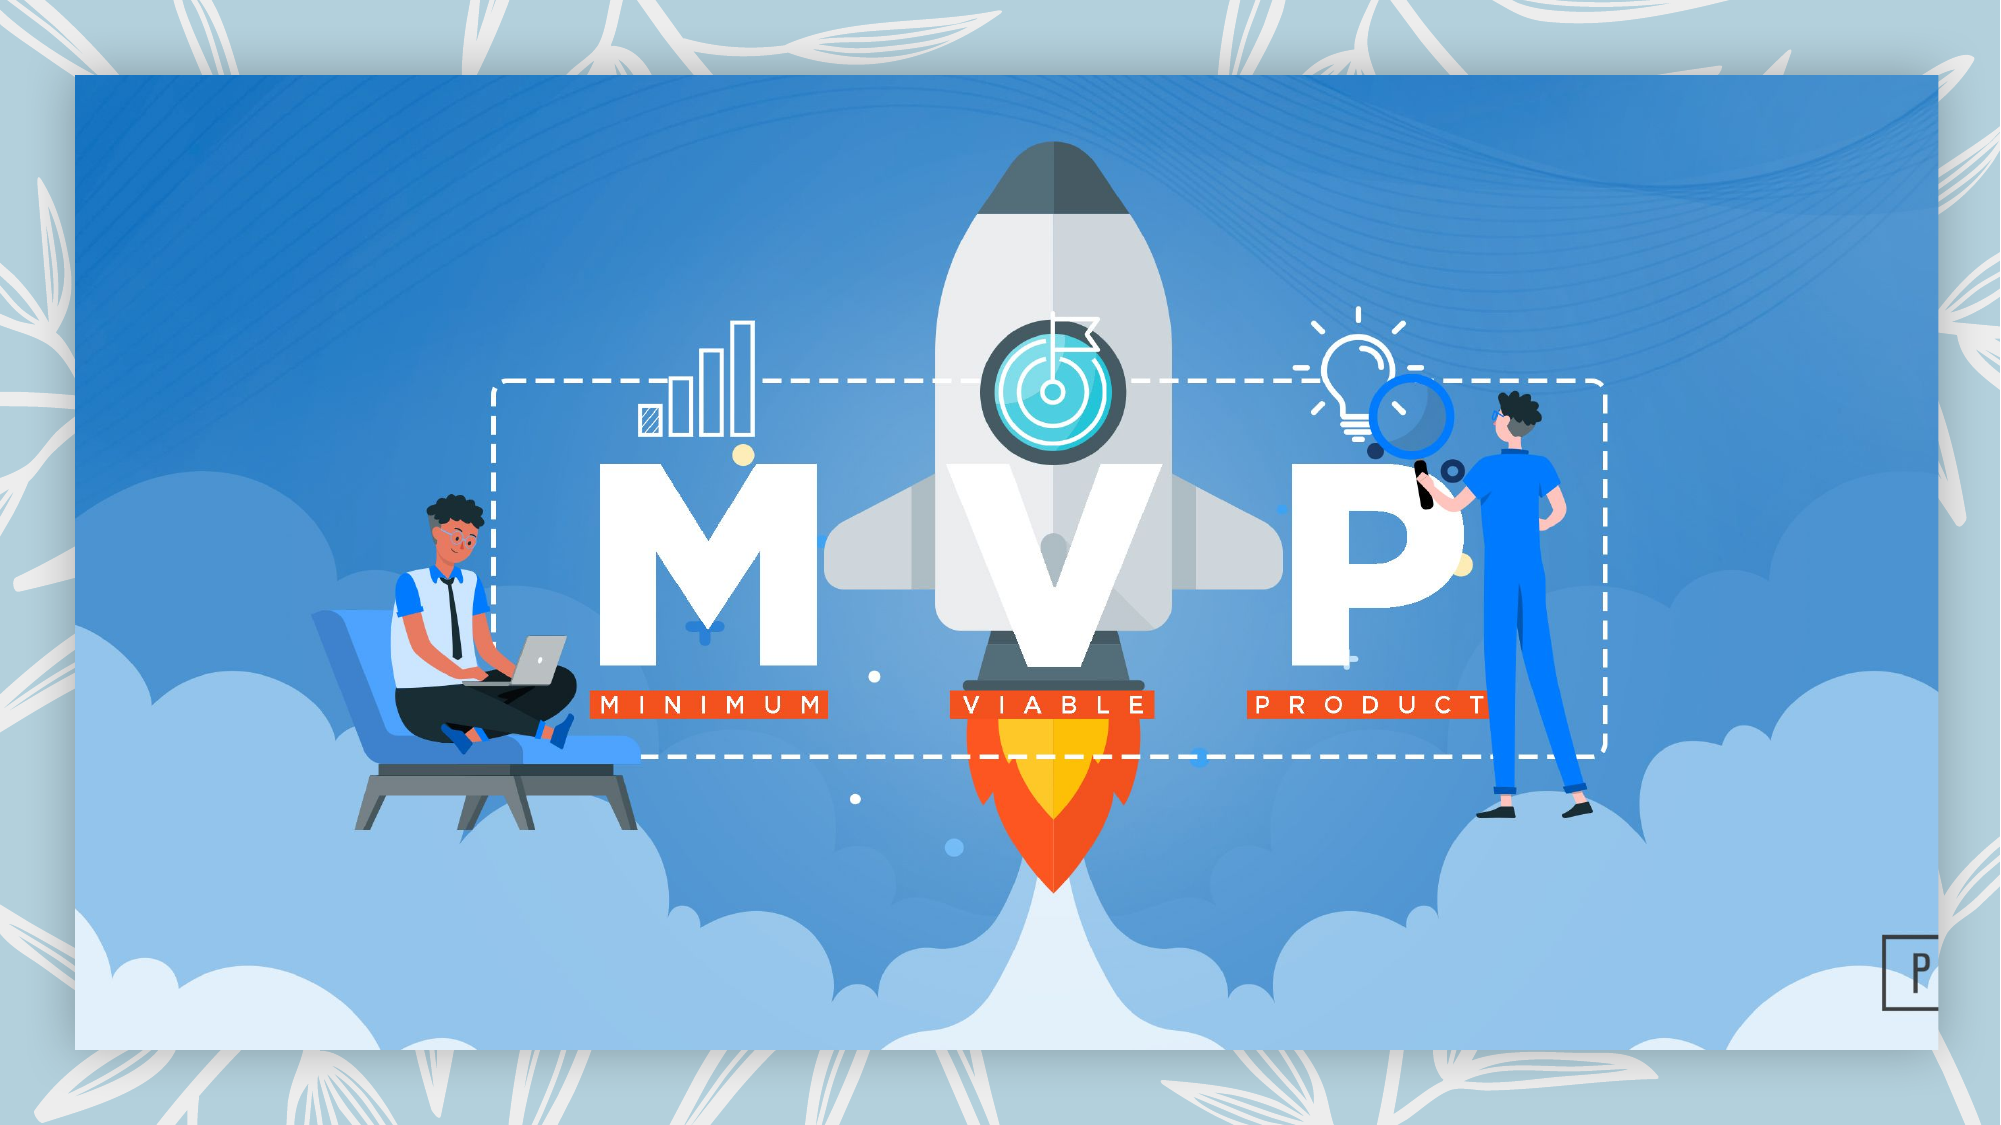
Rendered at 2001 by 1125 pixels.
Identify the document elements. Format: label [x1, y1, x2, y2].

text_box [0, 0, 2000, 1125]
picture [74, 74, 1939, 1050]
